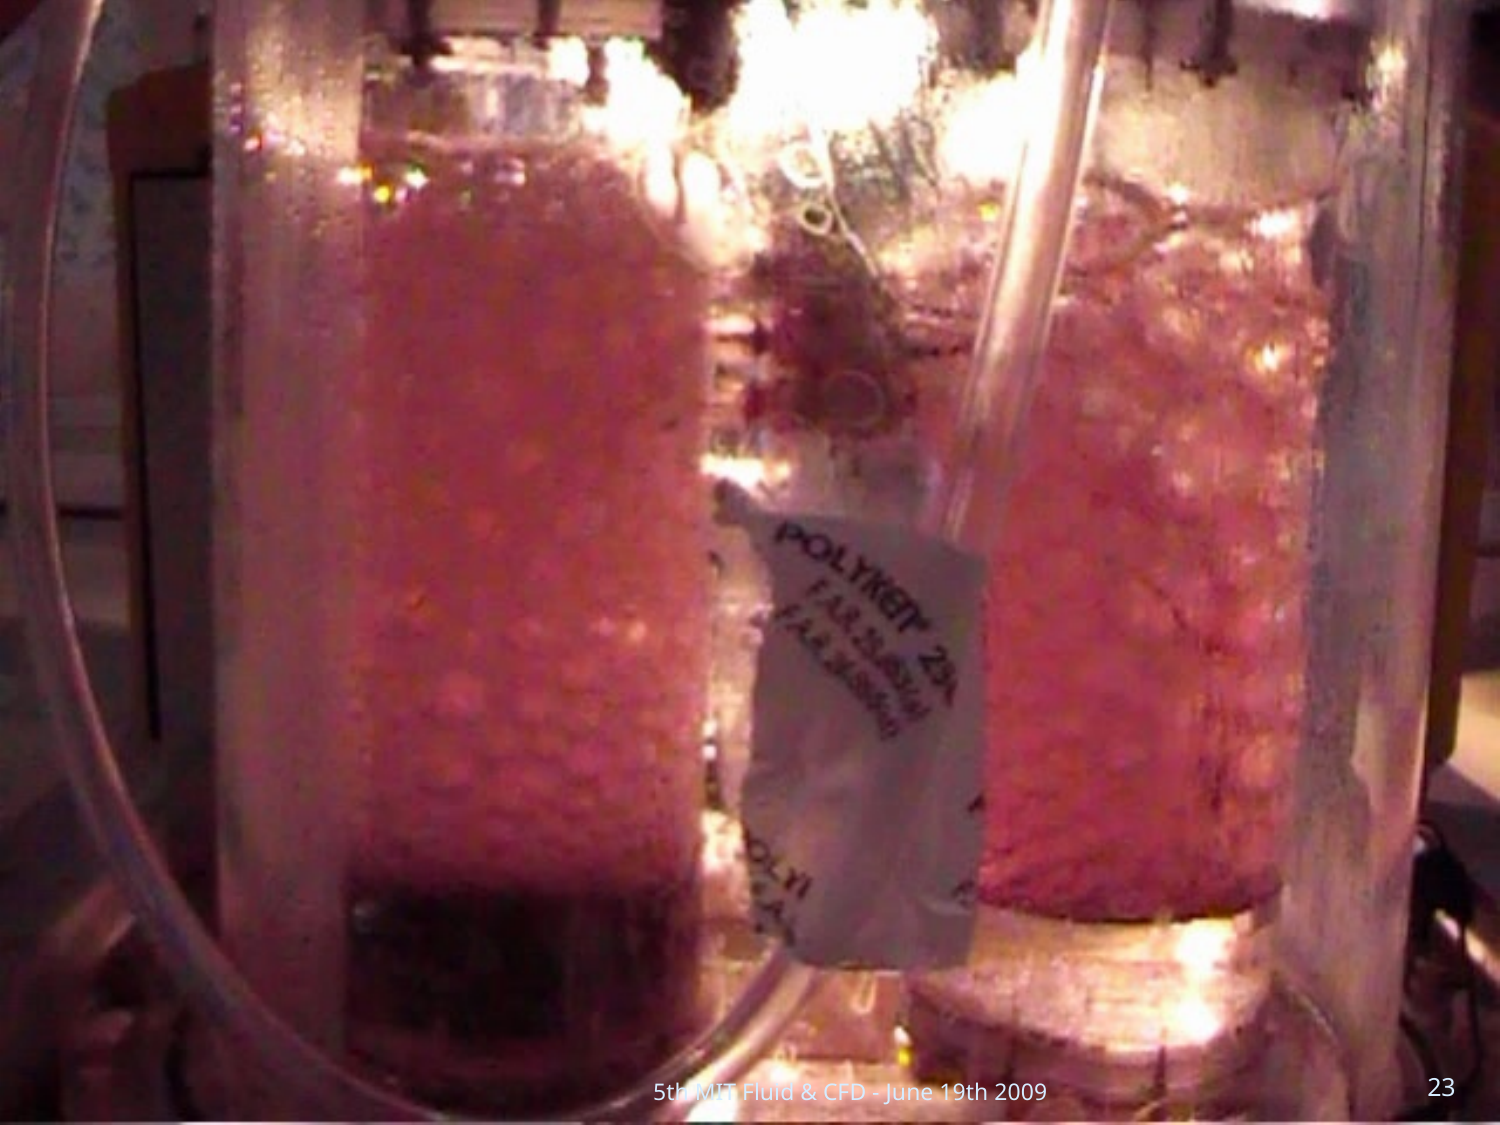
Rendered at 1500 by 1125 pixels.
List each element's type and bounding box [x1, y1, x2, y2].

list [0, 0, 1500, 1125]
